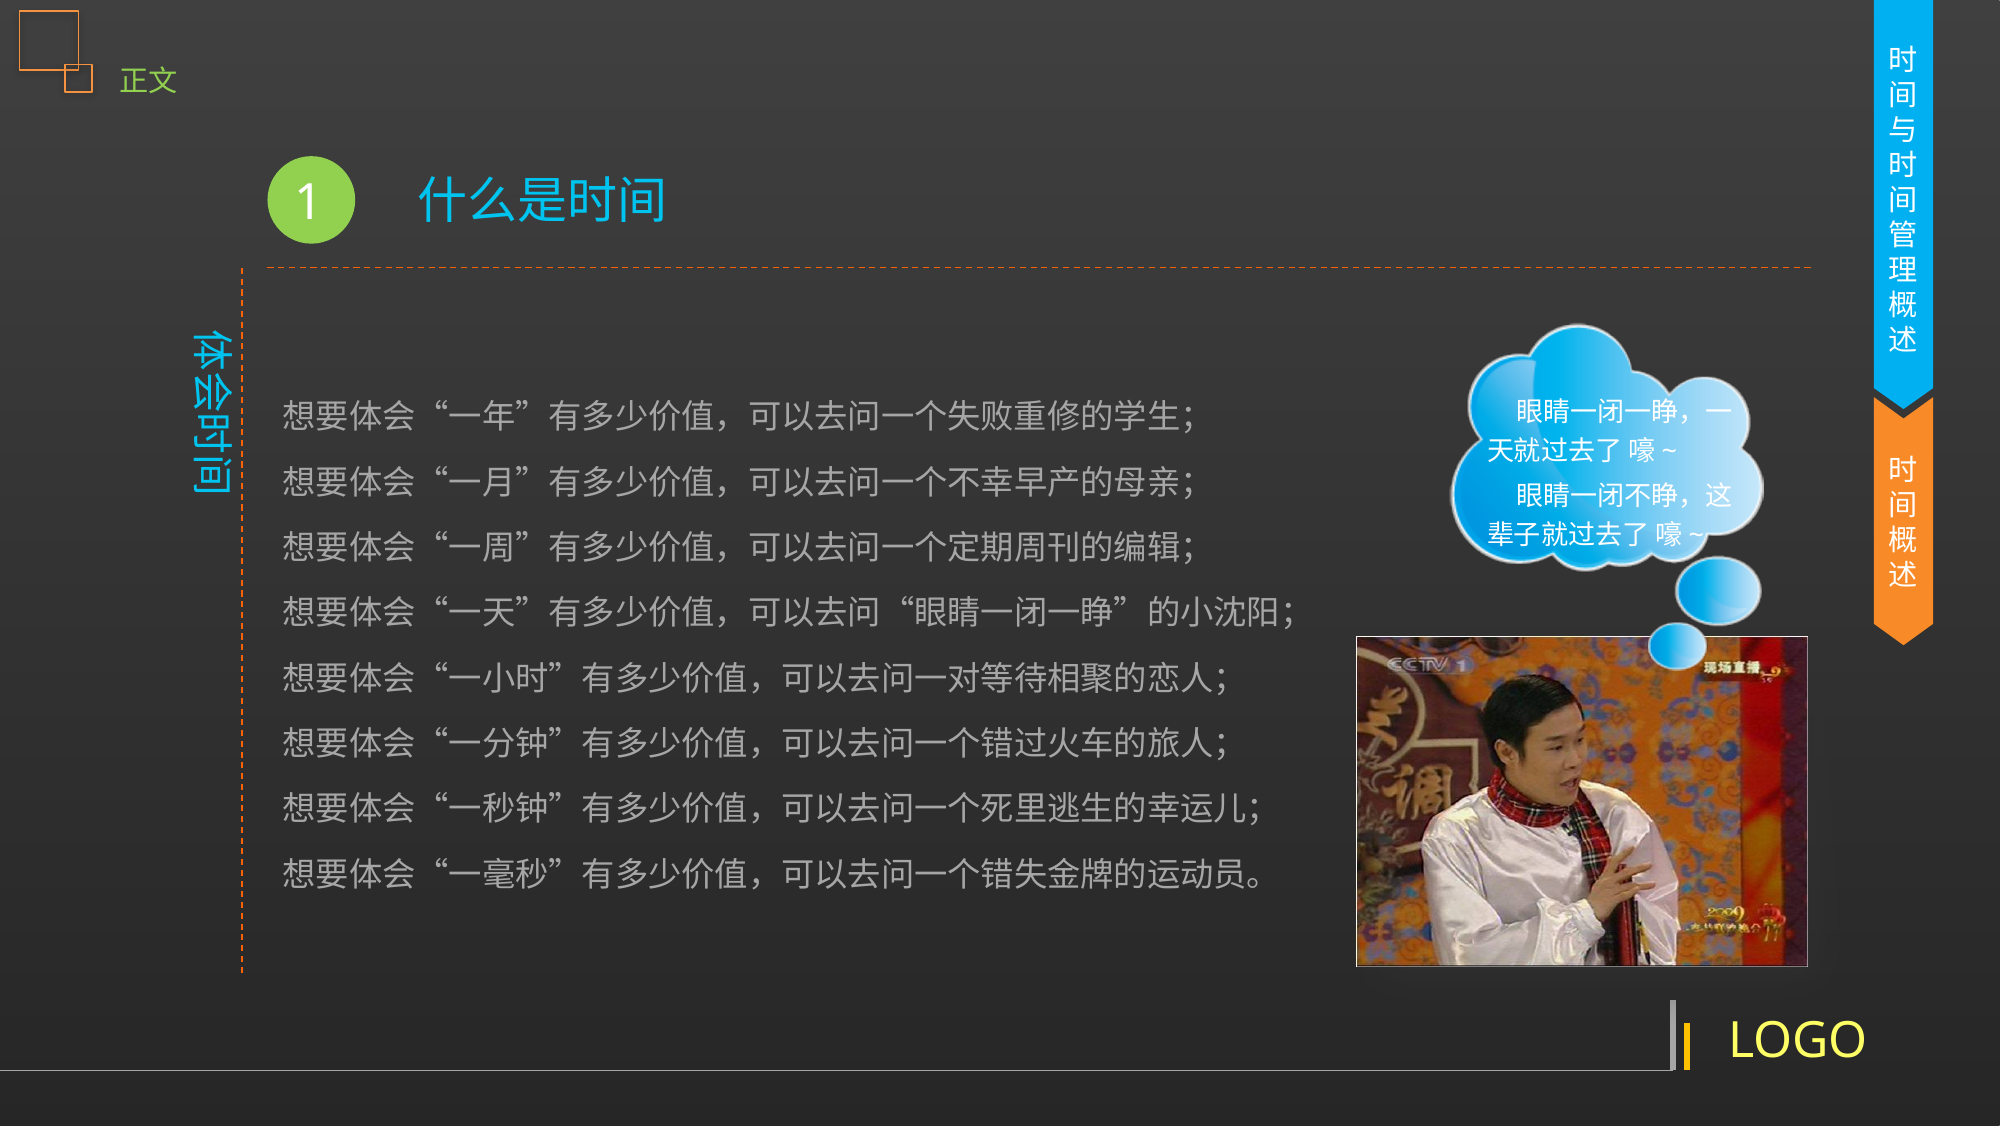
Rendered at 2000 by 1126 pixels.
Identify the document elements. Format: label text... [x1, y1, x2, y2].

text_box 体会时间 [166, 314, 237, 870]
text_box 正文 [119, 54, 504, 105]
picture [1356, 635, 1809, 967]
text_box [1436, 314, 1765, 686]
text_box 想要体会“一年”有多少价值，可以去问一个失败重修的学生； 想要体会“一月”有多少价值，可以去问一个不幸早产的母亲； 想要体会“一周”有多少价值，可以去问一个定期周刊的编辑； 想要体会“一天”有多少价值，可以去问“眼睛一闭一睁”的小沈阳； 想要体会“一小时”有多少价值，可以去问一对等待相聚的恋人； 想要体会“一分钟”有多少价值，可以去问一个错过火车的旅人； 想要体会“一秒钟”有多少价值，可以去问一个死里逃生的幸运儿； 想要体会“一毫秒”有多少价值，可以去问一个错失金牌的运动员。 [267, 368, 1343, 901]
text_box 时间概述 [1871, 395, 1936, 647]
text_box 时间与时间管理概述 [1871, 0, 1936, 411]
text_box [267, 155, 1816, 244]
